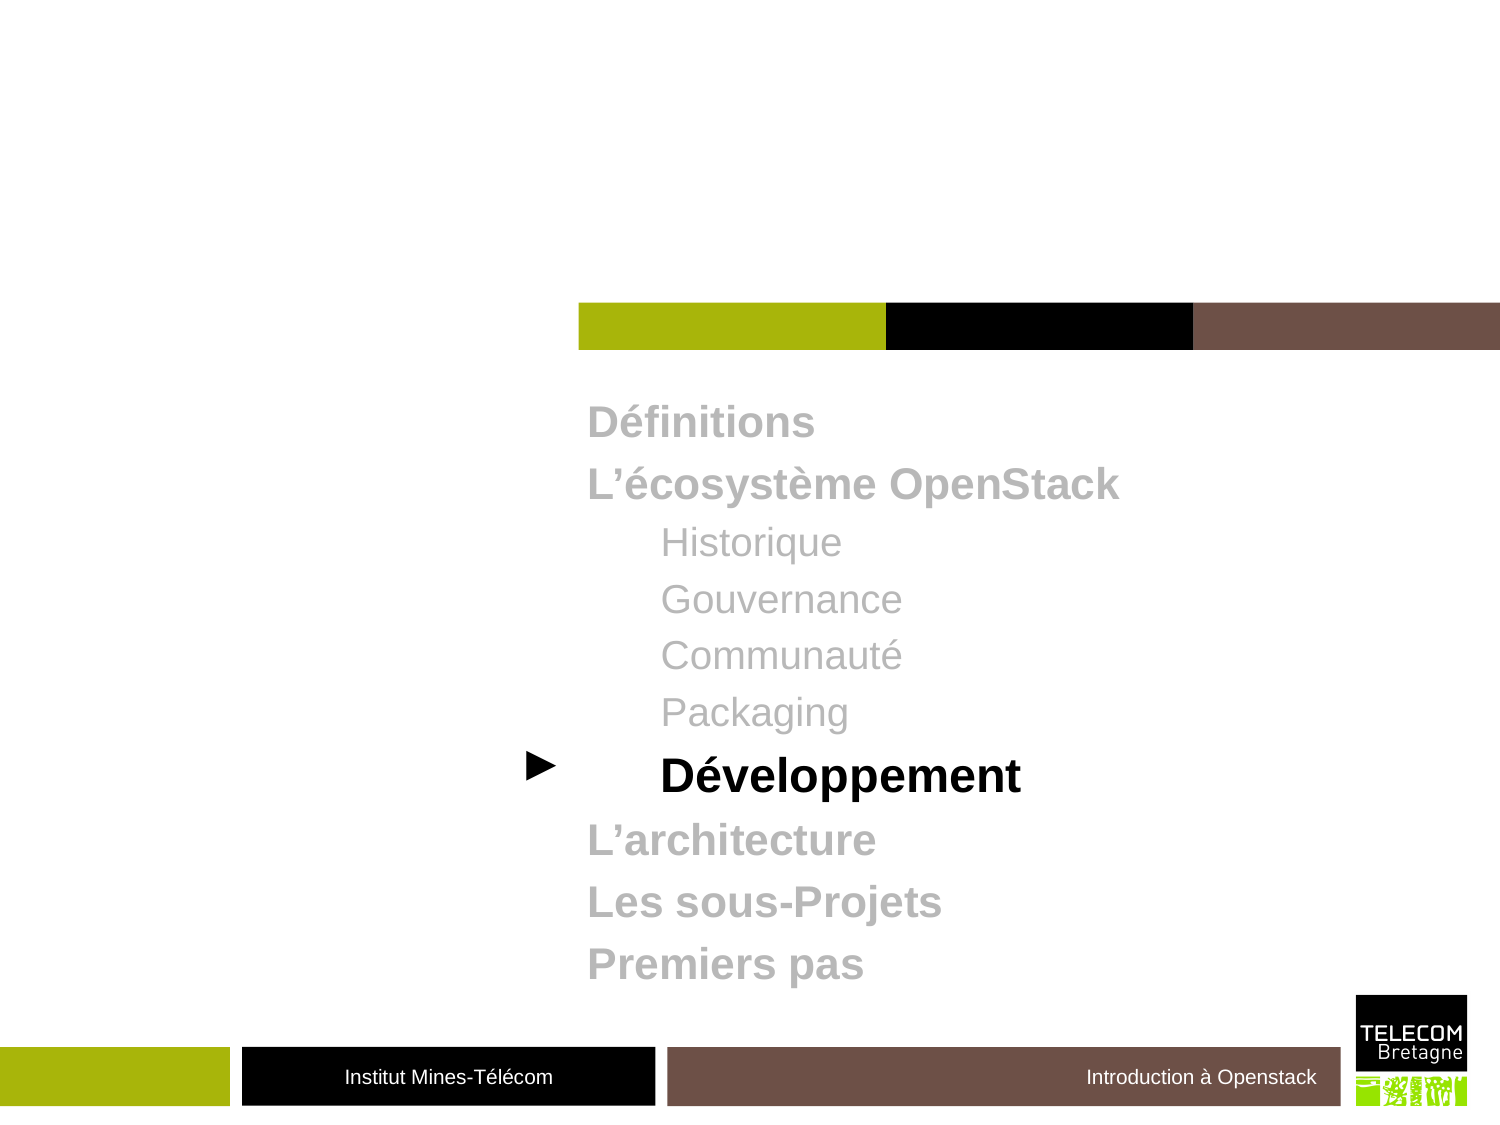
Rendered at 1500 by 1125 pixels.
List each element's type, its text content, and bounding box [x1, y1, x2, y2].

picture [1352, 991, 1471, 1110]
text_box ► [501, 722, 585, 798]
footer Introduction à Openstack [667, 1046, 1341, 1106]
subtitle Définitions L’écosystème OpenStack Historique Gouvernance Communauté Packaging Développement L’architecture Les sous-Projets Premiers pas [572, 385, 1388, 1000]
